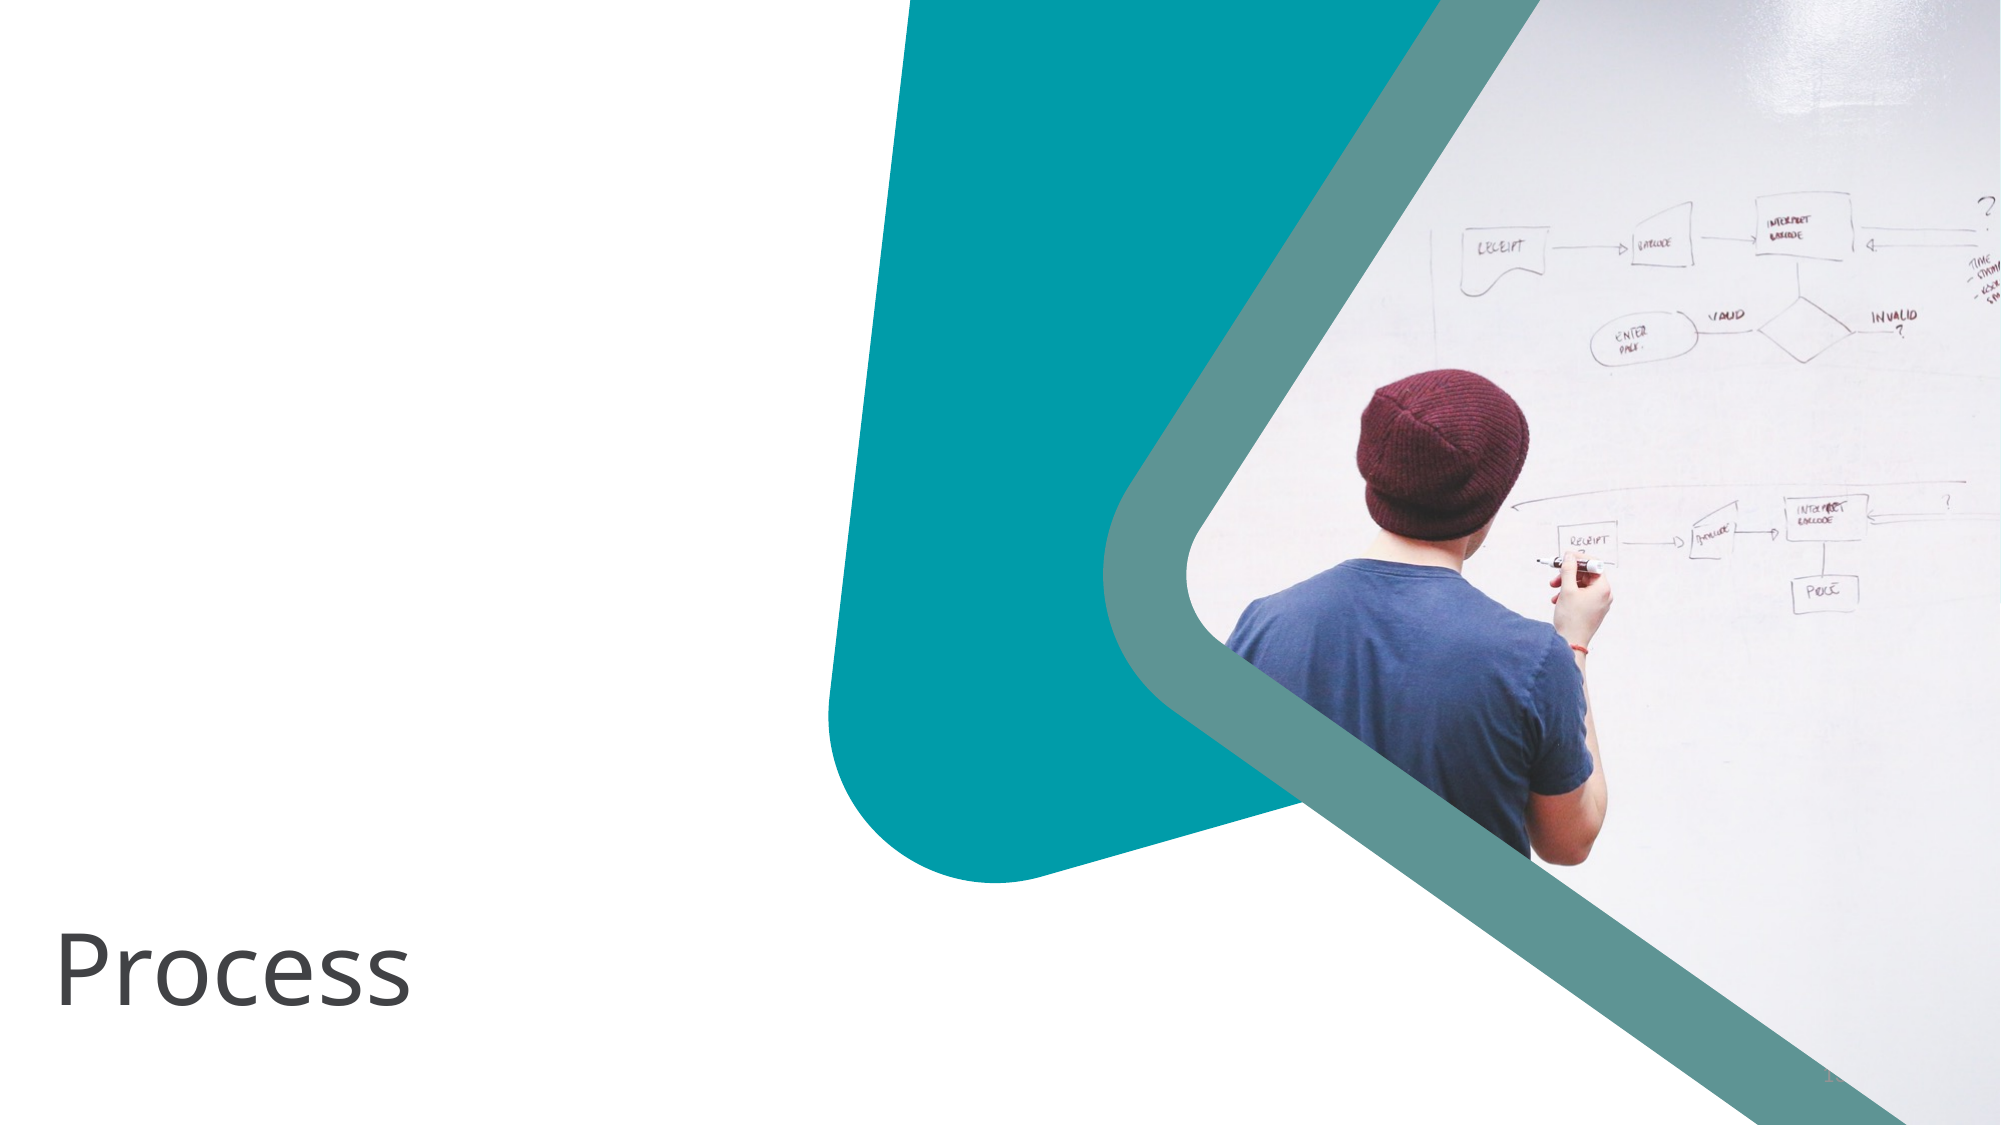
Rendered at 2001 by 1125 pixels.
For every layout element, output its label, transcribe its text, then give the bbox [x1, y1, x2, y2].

title Process [32, 880, 1186, 1066]
picture [1186, 0, 2000, 1125]
